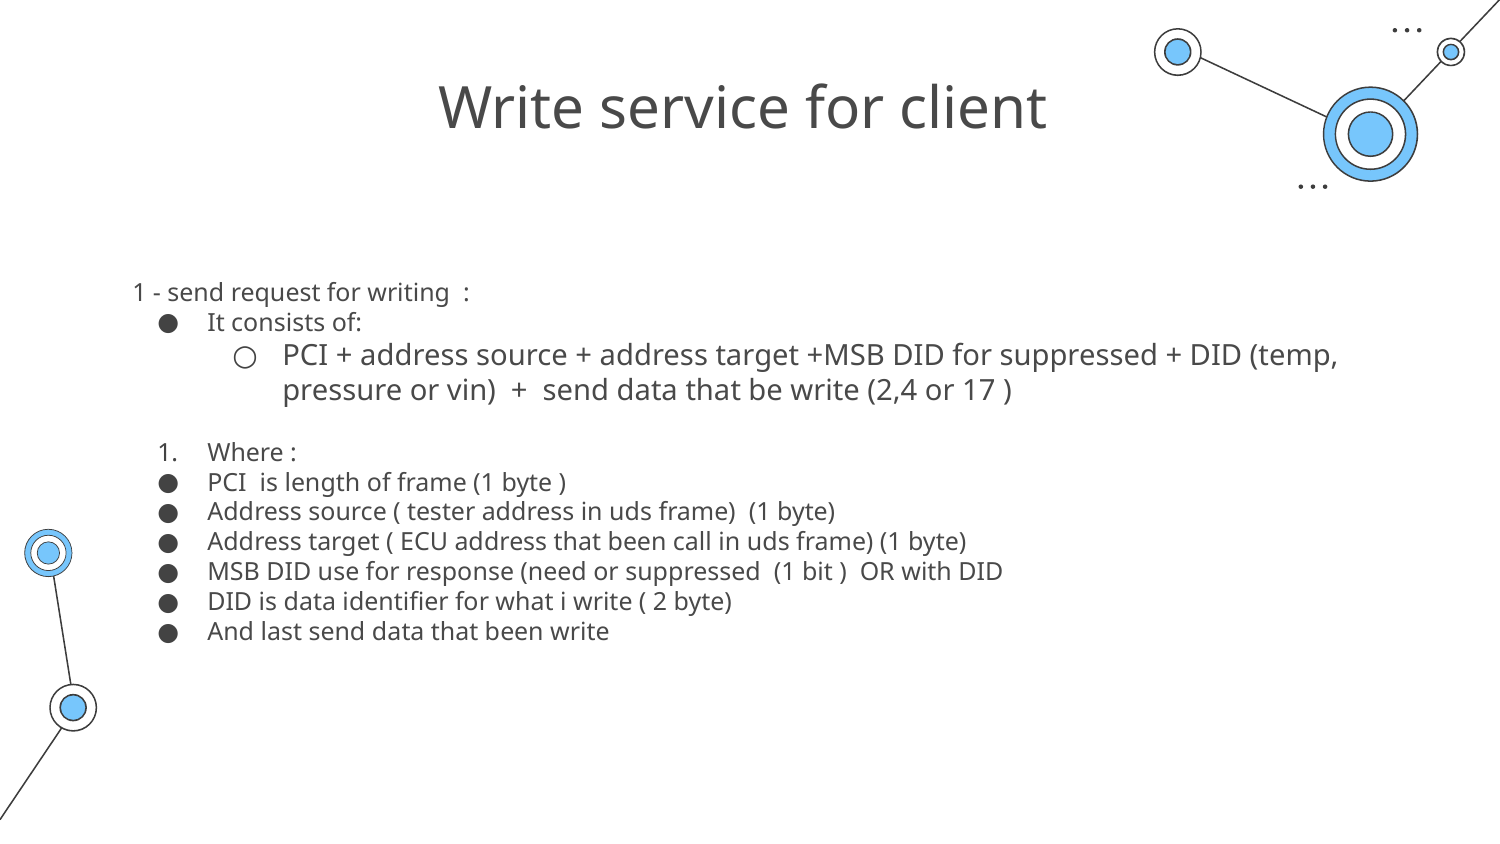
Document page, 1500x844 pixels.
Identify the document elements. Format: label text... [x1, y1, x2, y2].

title Write service for client [415, 55, 1086, 150]
list 1 - send request for writing : It consists of: PCI + address source + address target +MSB DID for suppressed + DID (temp, pressure or vin) + send data that be write (2,4 or 17 ) Where : PCI is length of frame (1 byte ) Address source ( tester address in uds frame) (1 byte) Address target ( ECU address that been call in uds frame) (1 byte) MSB DID use for response (need or suppressed (1 bit ) OR with DID DID is data identifier for what i write ( 2 byte) And last send data that been write [117, 184, 1382, 768]
